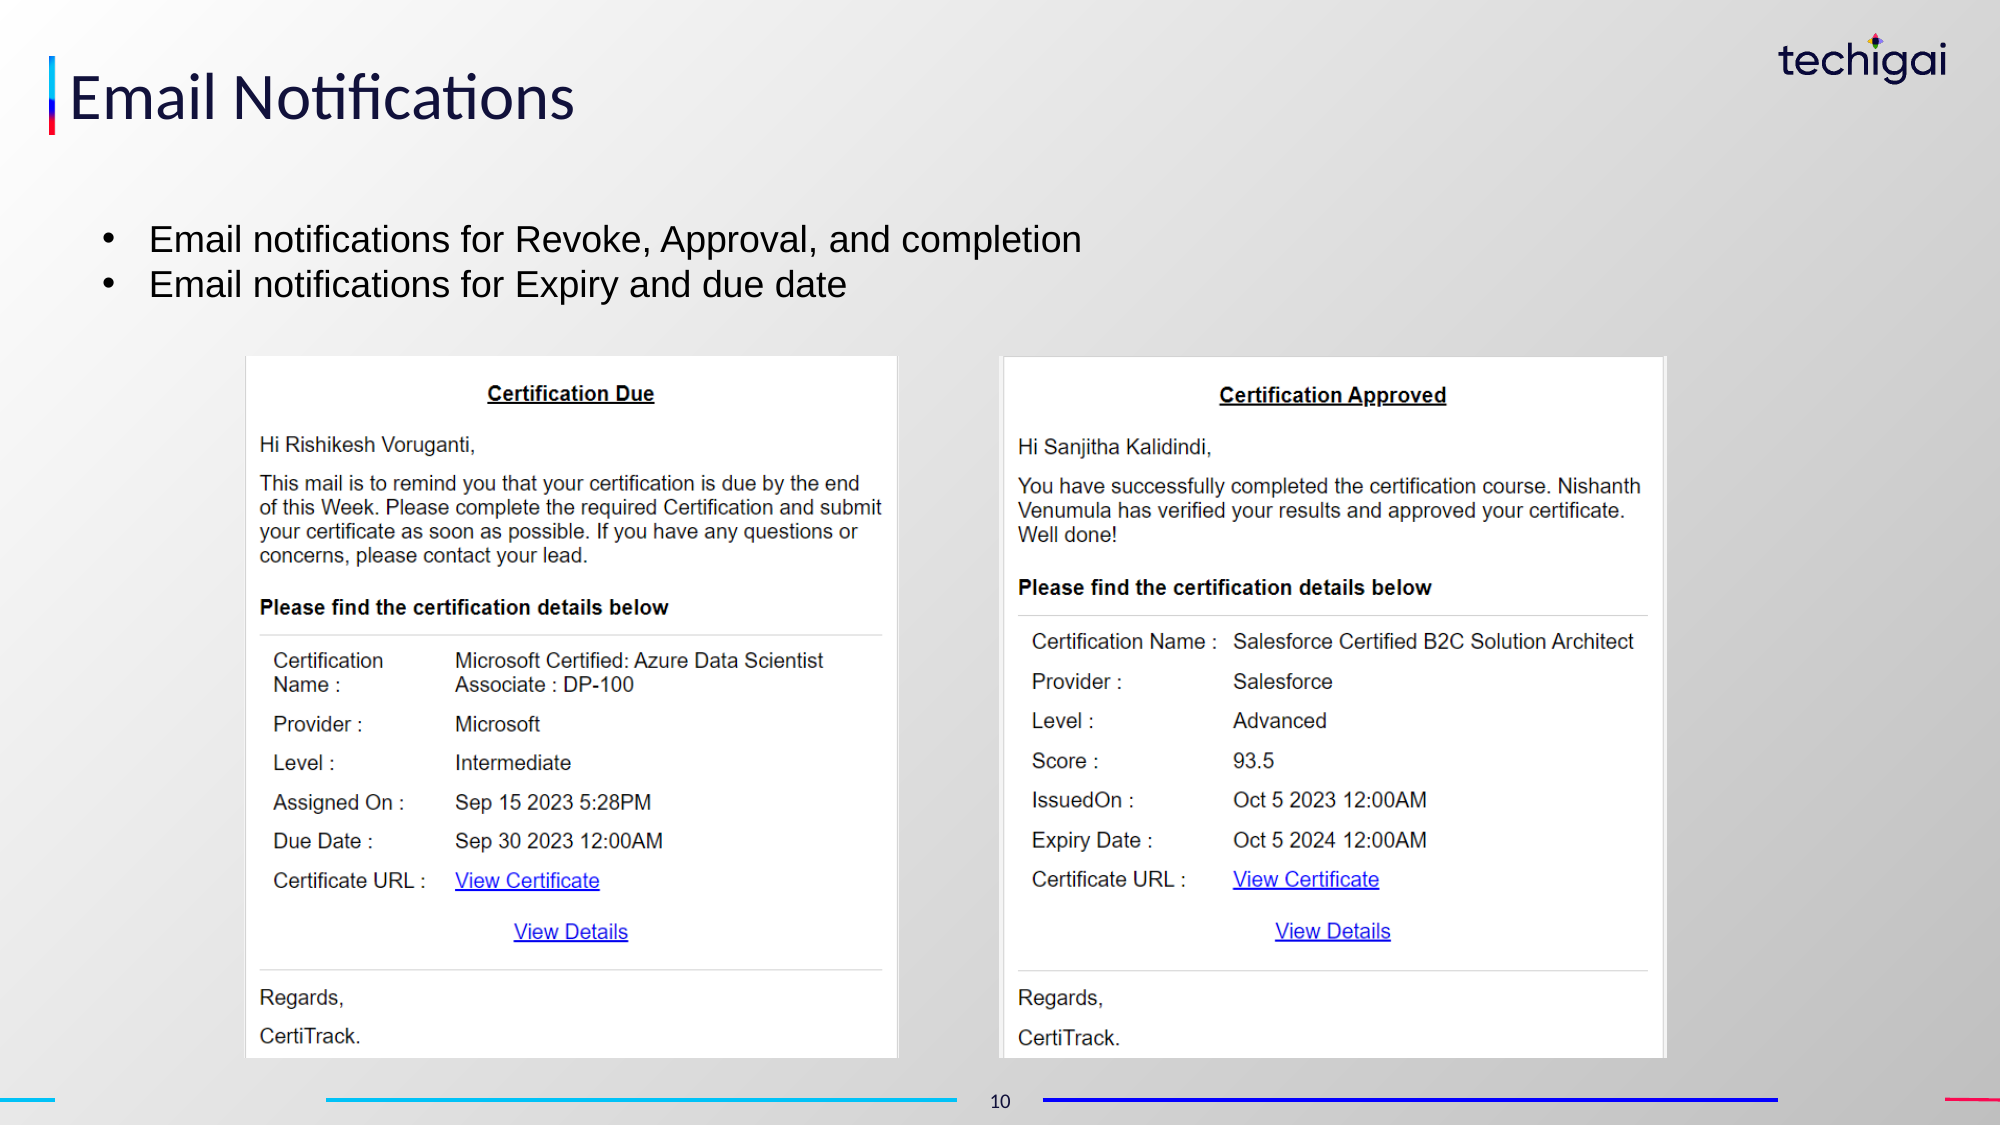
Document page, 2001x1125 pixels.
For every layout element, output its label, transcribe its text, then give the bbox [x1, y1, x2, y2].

slide_number 10 [957, 1077, 1043, 1123]
picture [1778, 0, 1946, 118]
picture [999, 356, 1667, 1058]
picture [244, 356, 899, 1058]
text_box Email notifications for Revoke, Approval, and completion Email notifications for Expiry and due date [87, 207, 1329, 313]
picture [49, 99, 54, 135]
title Email Notifications [54, 54, 1945, 135]
